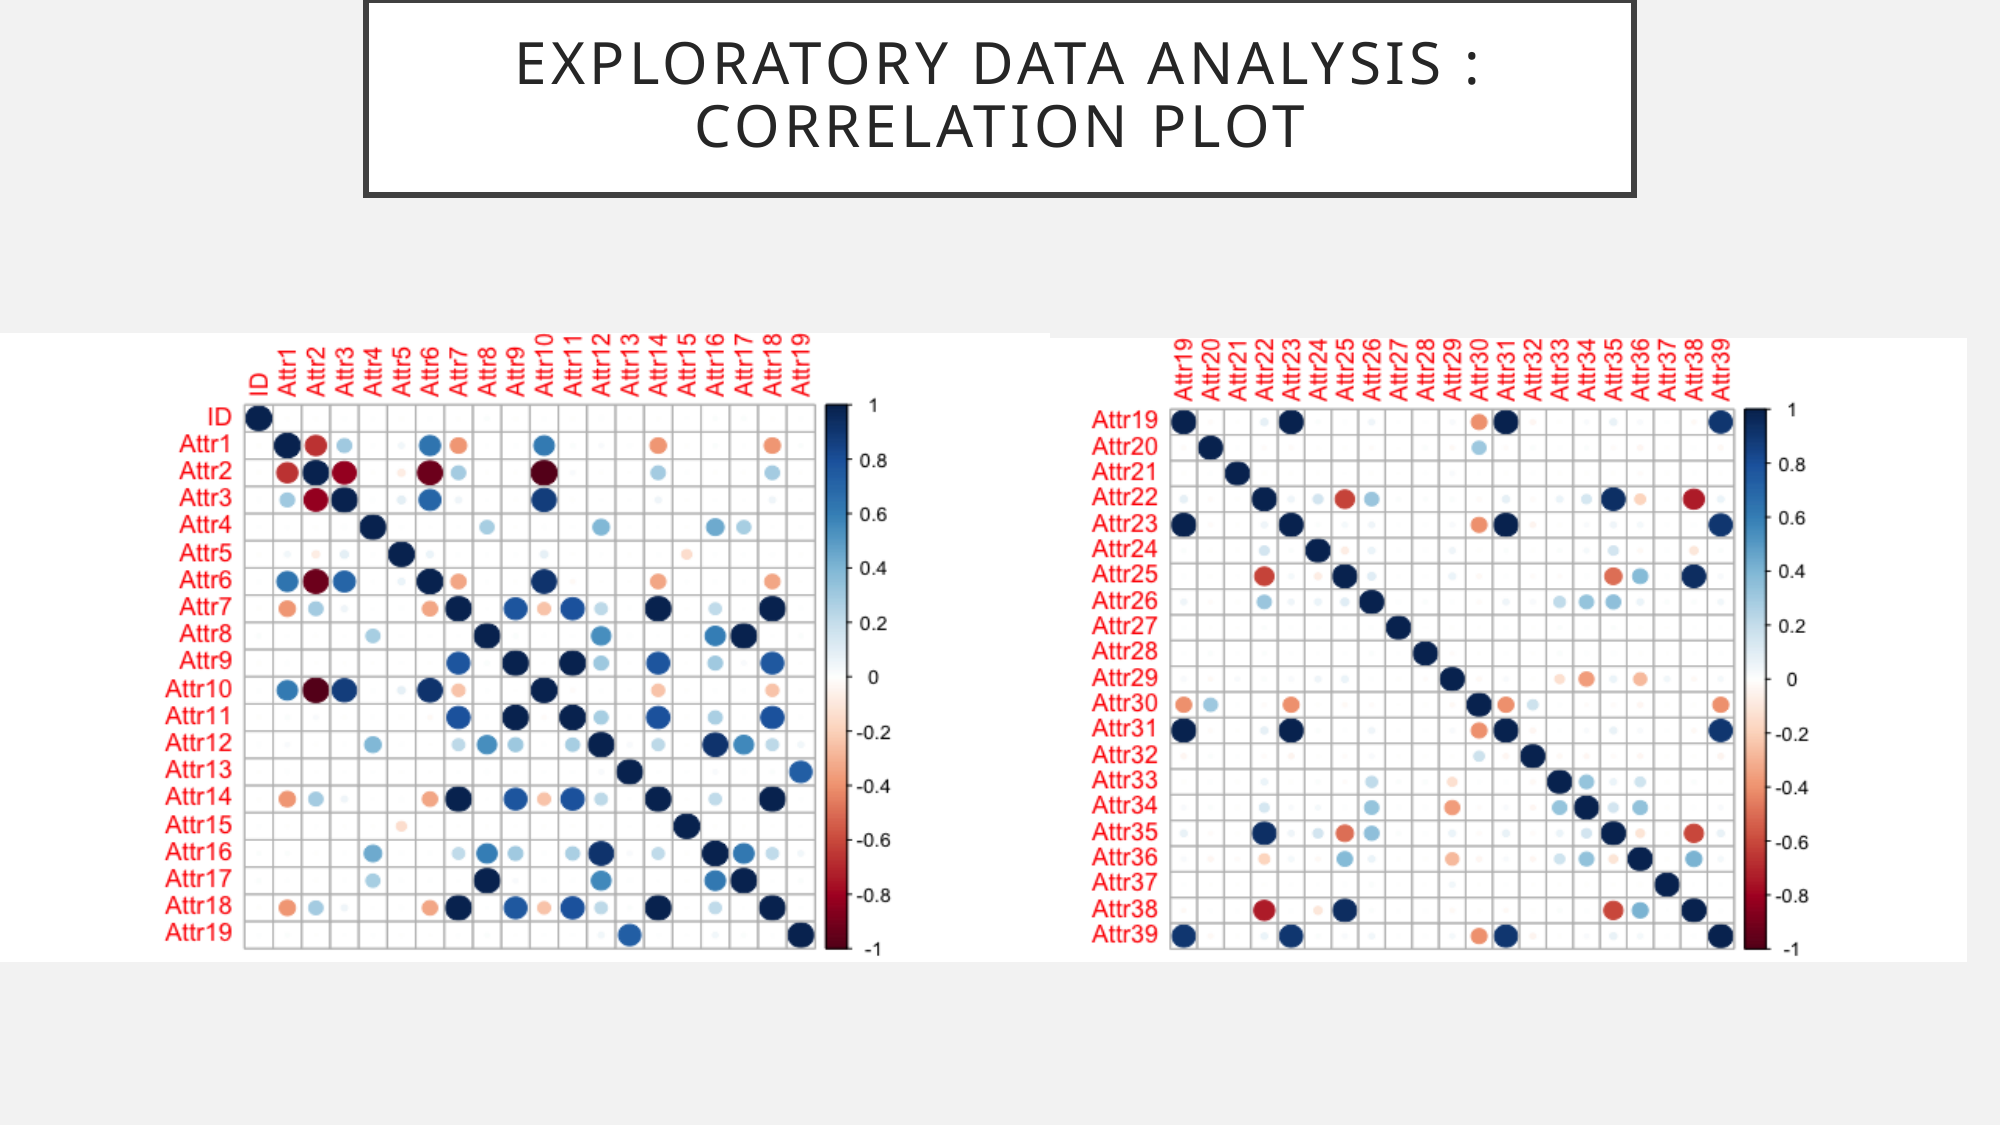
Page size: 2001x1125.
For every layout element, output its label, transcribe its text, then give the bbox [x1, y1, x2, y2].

title Exploratory data analysis : Correlation plot [363, 0, 1637, 198]
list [0, 333, 1050, 962]
picture [911, 338, 1967, 962]
